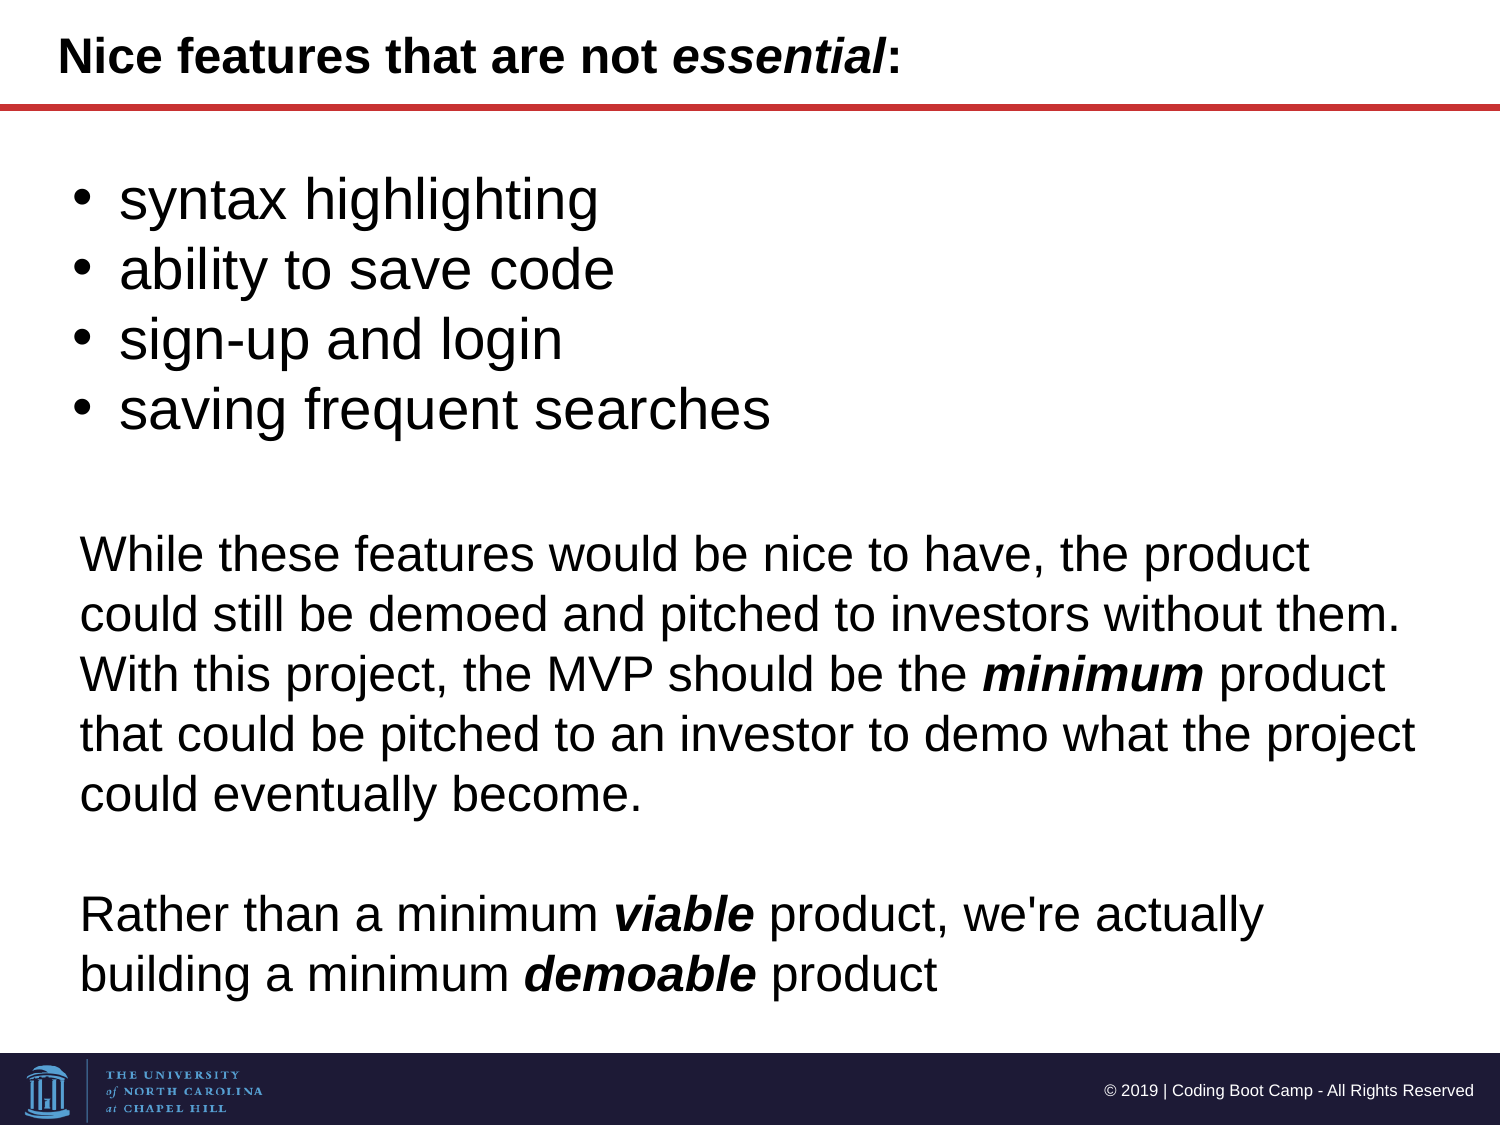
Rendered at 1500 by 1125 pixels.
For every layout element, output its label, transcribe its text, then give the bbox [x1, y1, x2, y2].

text_box syntax highlighting ability to save code sign-up and login saving frequent searches [64, 153, 1434, 449]
picture [24, 1058, 263, 1123]
text_box Nice features that are not essential: [49, 16, 1500, 91]
text_box While these features would be nice to have, the product could still be demoed and pitched to investors without them. With this project, the MVP should be the minimum product that could be pitched to an investor to demo what the project could eventually become. Rather than a minimum viable product, we're actually building a minimum demoable product [64, 513, 1434, 1009]
